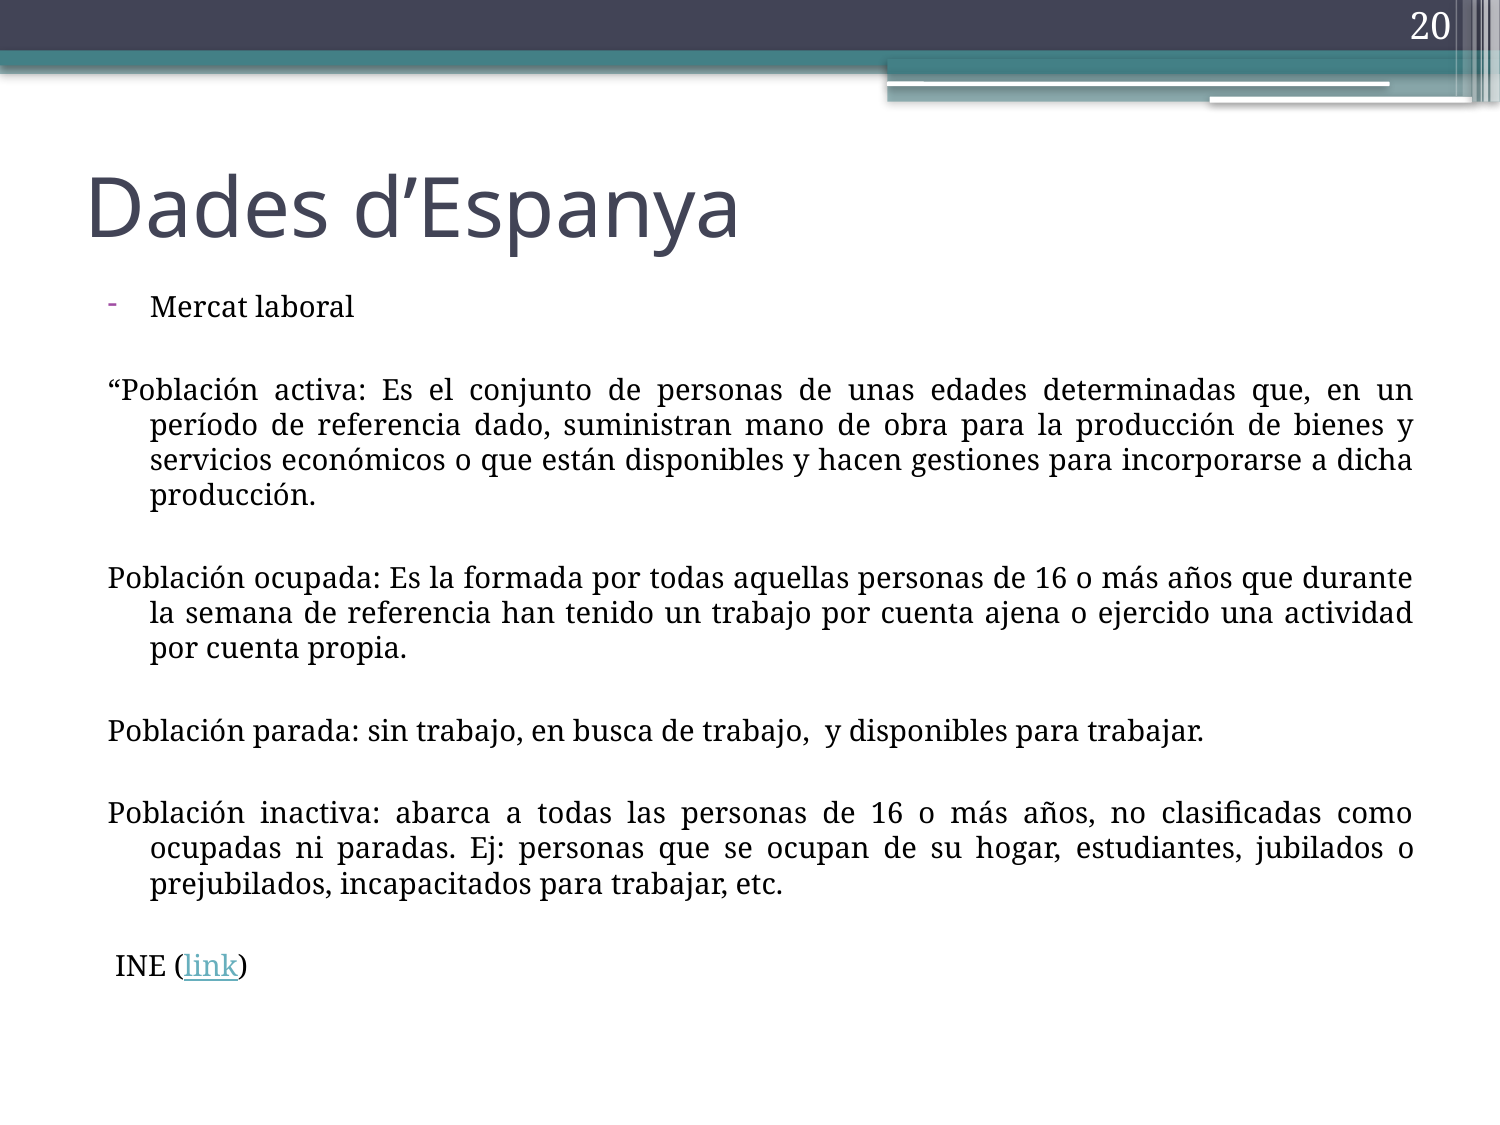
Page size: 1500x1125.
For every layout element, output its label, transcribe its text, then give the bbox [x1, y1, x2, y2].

title Dades d’Espanya [70, 117, 1421, 293]
slide_number 20 [1341, 0, 1466, 61]
list Mercat laboral “Población activa: Es el conjunto de personas de unas edades determinadas que, en un período de referencia dado, suministran mano de obra para la producción de bienes y servicios económicos o que están disponibles y hacen gestiones para incorporarse a dicha producción. Población ocupada: Es la formada por todas aquellas personas de 16 o más años que durante la semana de referencia han tenido un trabajo por cuenta ajena o ejercido una actividad por cuenta propia. Población parada: sin trabajo, en busca de trabajo, y disponibles para trabajar. Población inactiva: abarca a todas las personas de 16 o más años, no clasificadas como ocupadas ni paradas. Ej: personas que se ocupan de su hogar, estudiantes, jubilados o prejubilados, incapacitados para trabajar, etc. INE (link) [75, 281, 1430, 1125]
